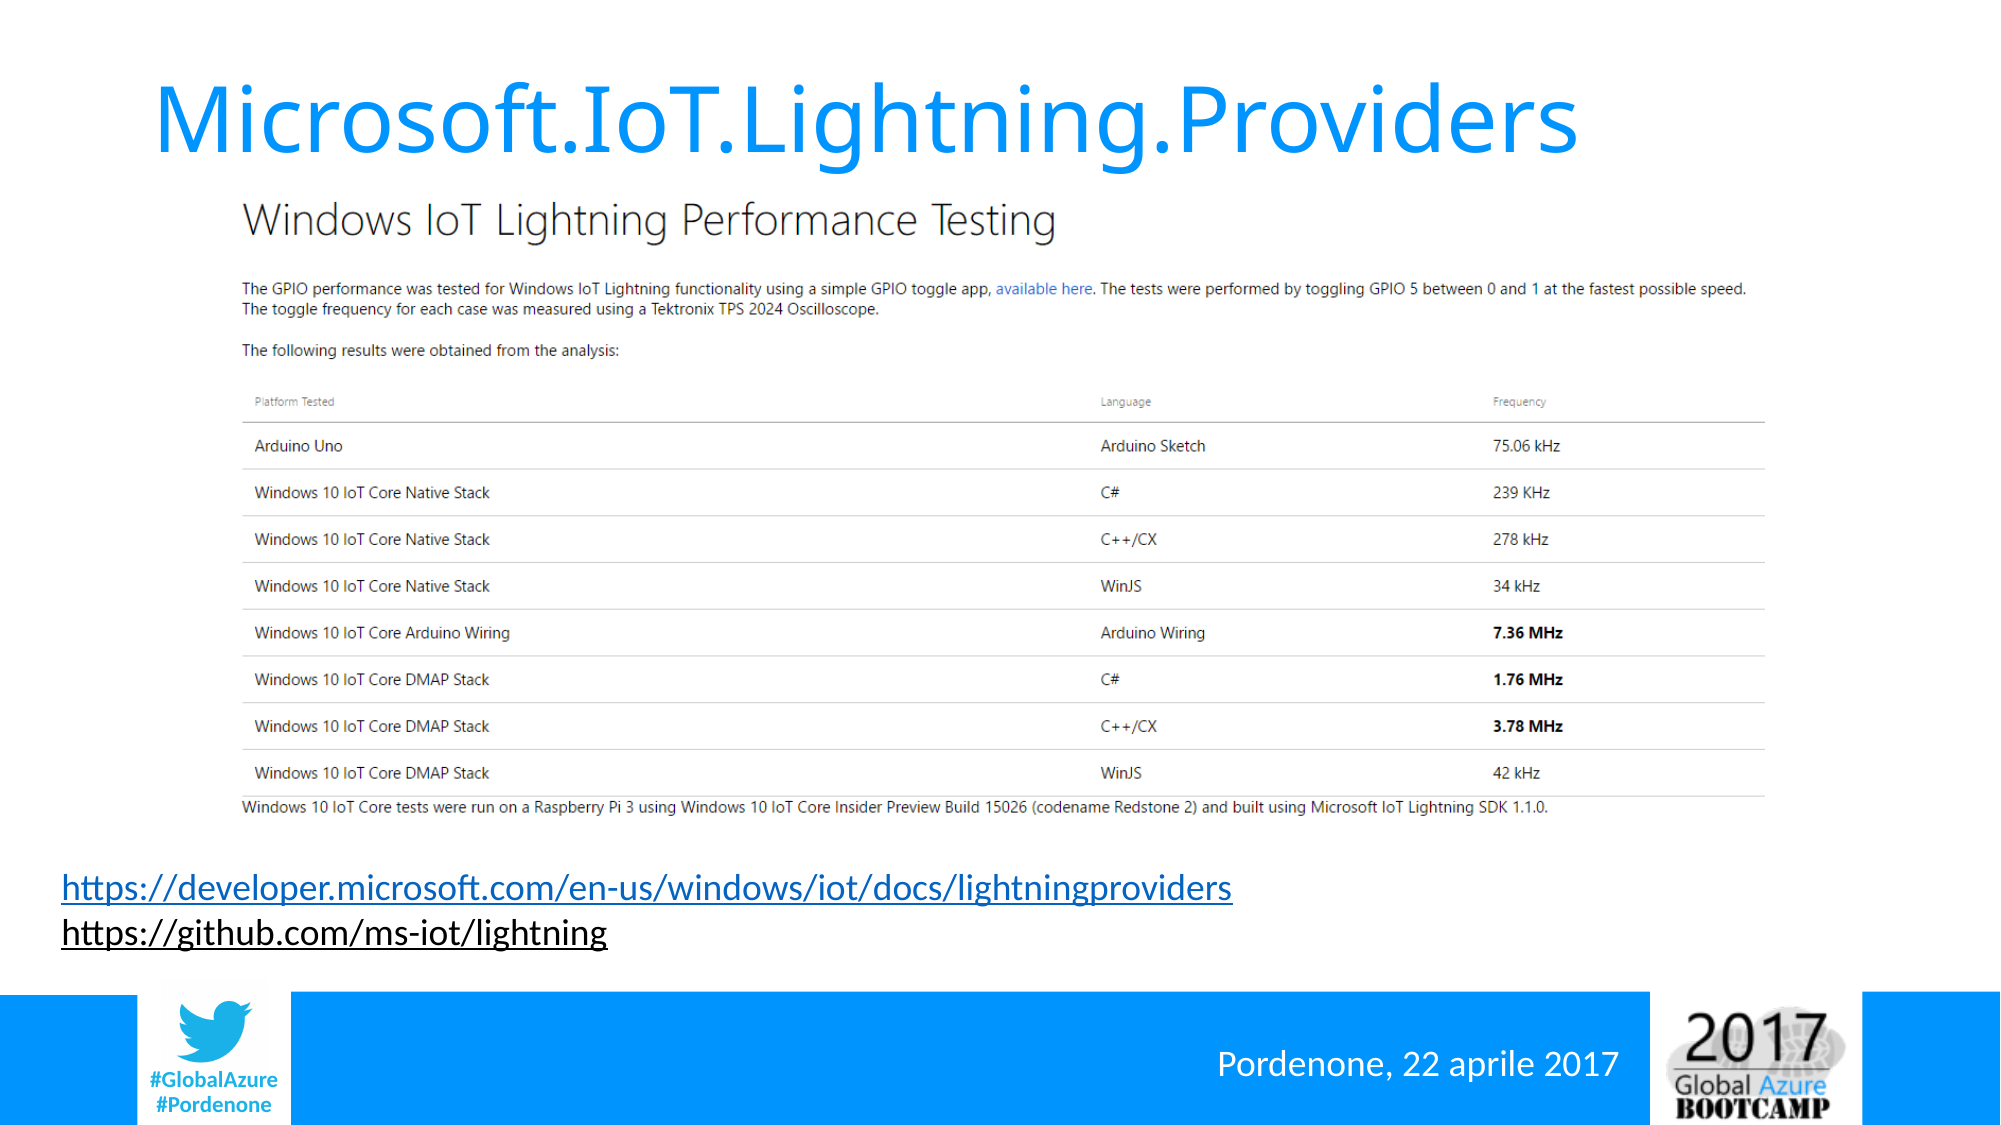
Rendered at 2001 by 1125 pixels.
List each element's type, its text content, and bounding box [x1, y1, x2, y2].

text_box https://developer.microsoft.com/en-us/windows/iot/docs/lightningproviders https://github.com/ms-iot/lightning [46, 855, 1950, 961]
picture [1662, 998, 1850, 1125]
title Microsoft.IoT.Lightning.Providers [137, 59, 1863, 187]
picture [161, 978, 268, 1085]
picture [234, 186, 1765, 836]
